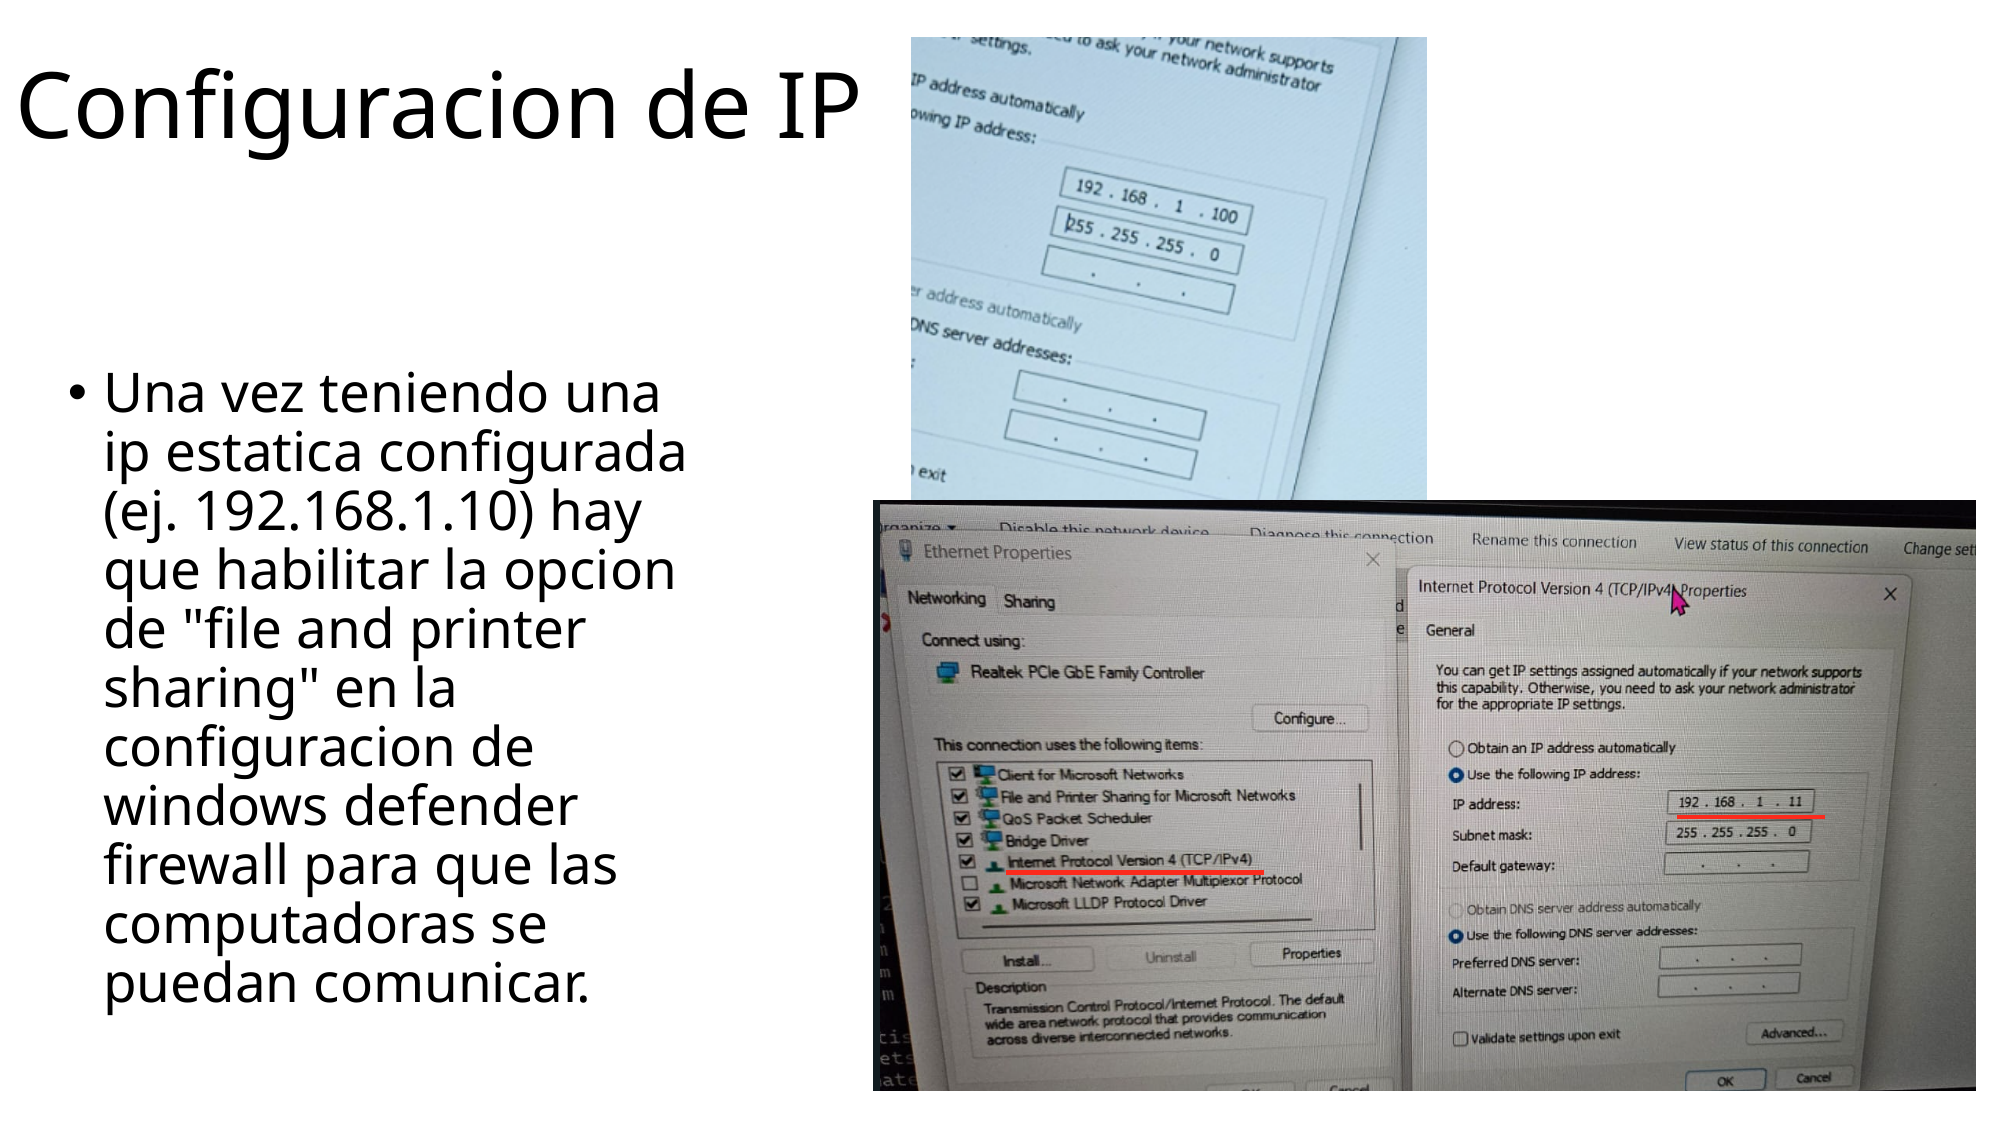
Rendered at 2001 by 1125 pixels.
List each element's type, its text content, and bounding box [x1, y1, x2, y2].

picture [872, 36, 1976, 1091]
list Una vez teniendo una ip estatica configurada (ej. 192.168.1.10) hay que habilitar la opcion de "file and printer sharing" en la configuracion de windows defender firewall para que las computadoras se puedan comunicar. [52, 357, 715, 1072]
title Configuracion de IP [0, 0, 1726, 218]
